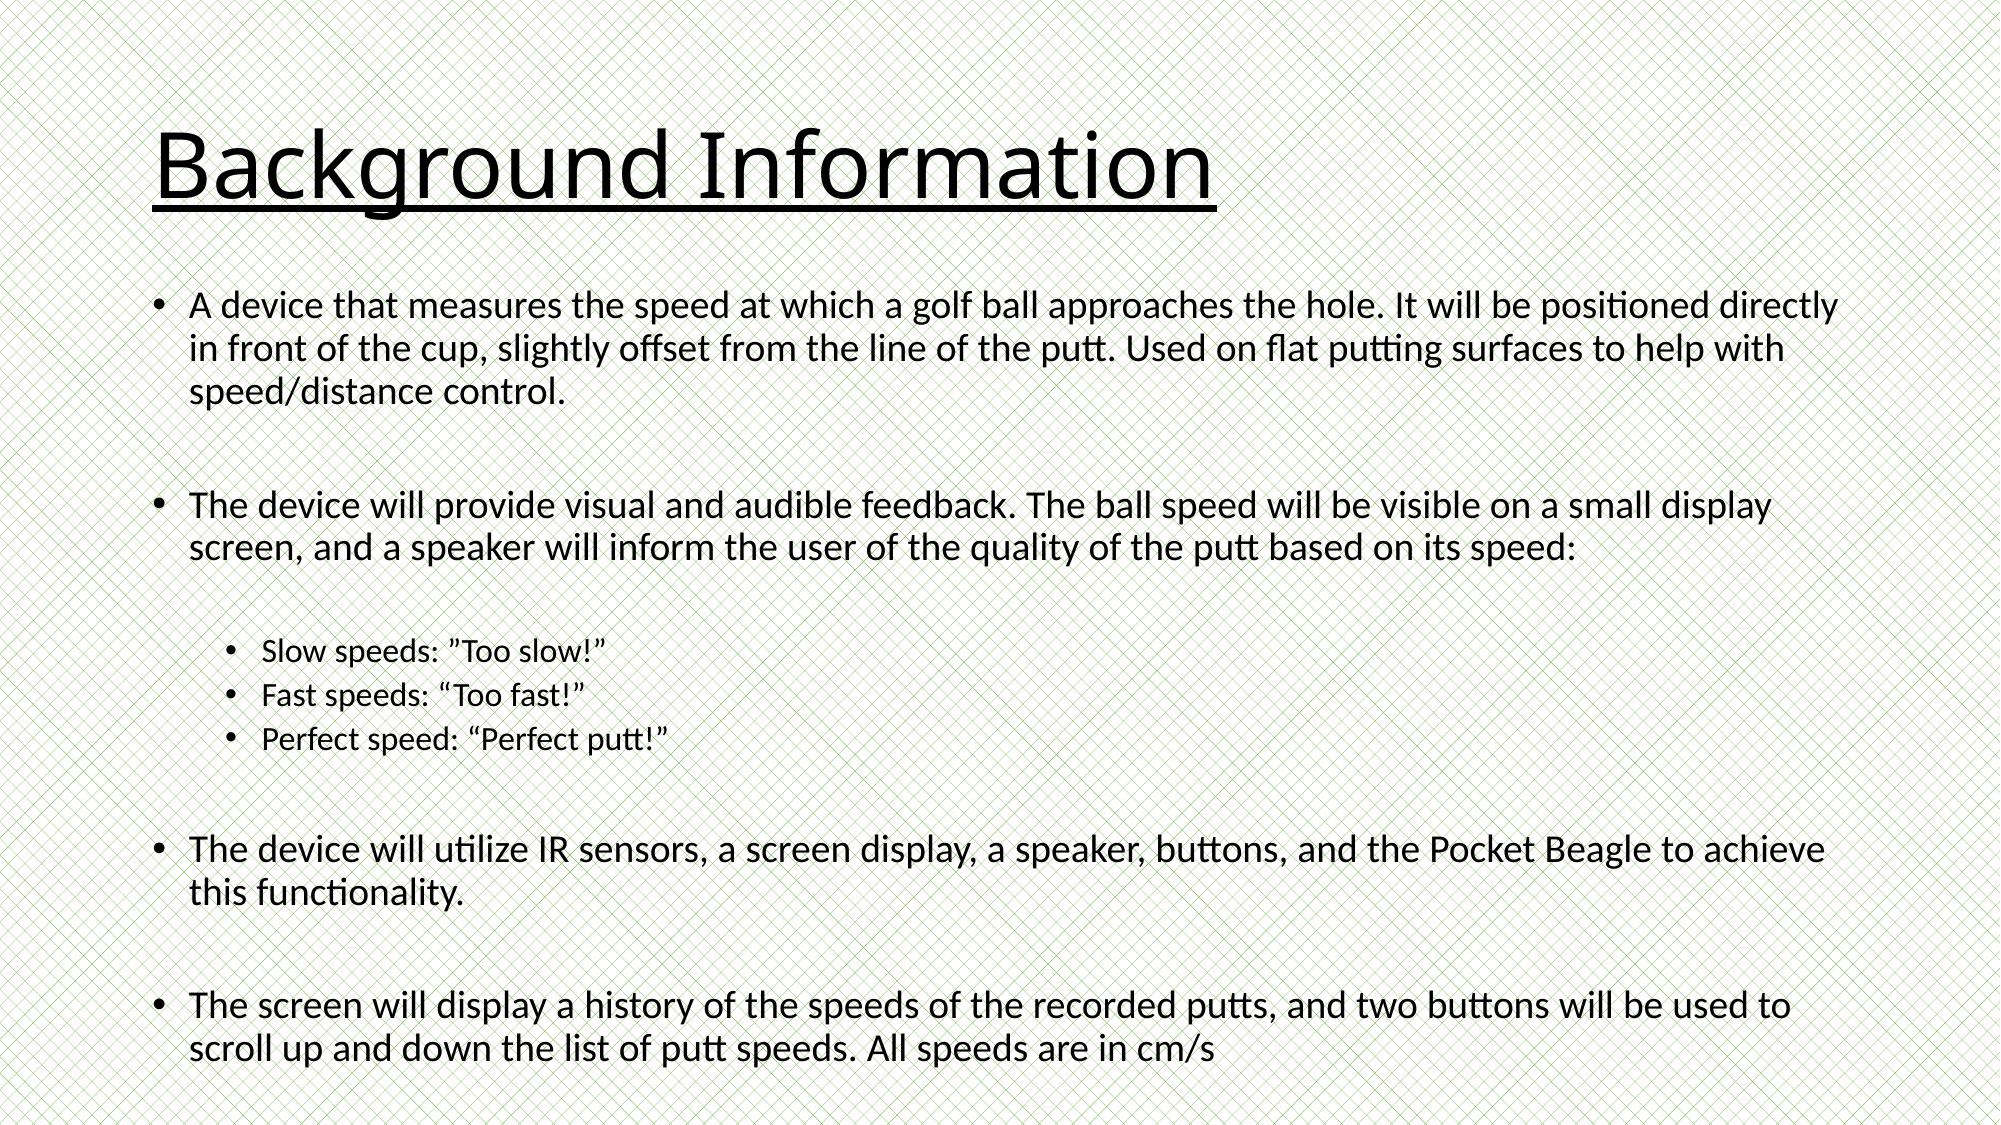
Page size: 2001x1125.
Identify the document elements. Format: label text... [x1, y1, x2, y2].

list A device that measures the speed at which a golf ball approaches the hole. It will be positioned directly in front of the cup, slightly offset from the line of the putt. Used on flat putting surfaces to help with speed/distance control. The device will provide visual and audible feedback. The ball speed will be visible on a small display screen, and a speaker will inform the user of the quality of the putt based on its speed: Slow speeds: ”Too slow!” Fast speeds: “Too fast!” Perfect speed: “Perfect putt!” The device will utilize IR sensors, a screen display, a speaker, buttons, and the Pocket Beagle to achieve this functionality. The screen will display a history of the speeds of the recorded putts, and two buttons will be used to scroll up and down the list of putt speeds. All speeds are in cm/s [137, 277, 1863, 1090]
title Background Information [137, 59, 1863, 277]
